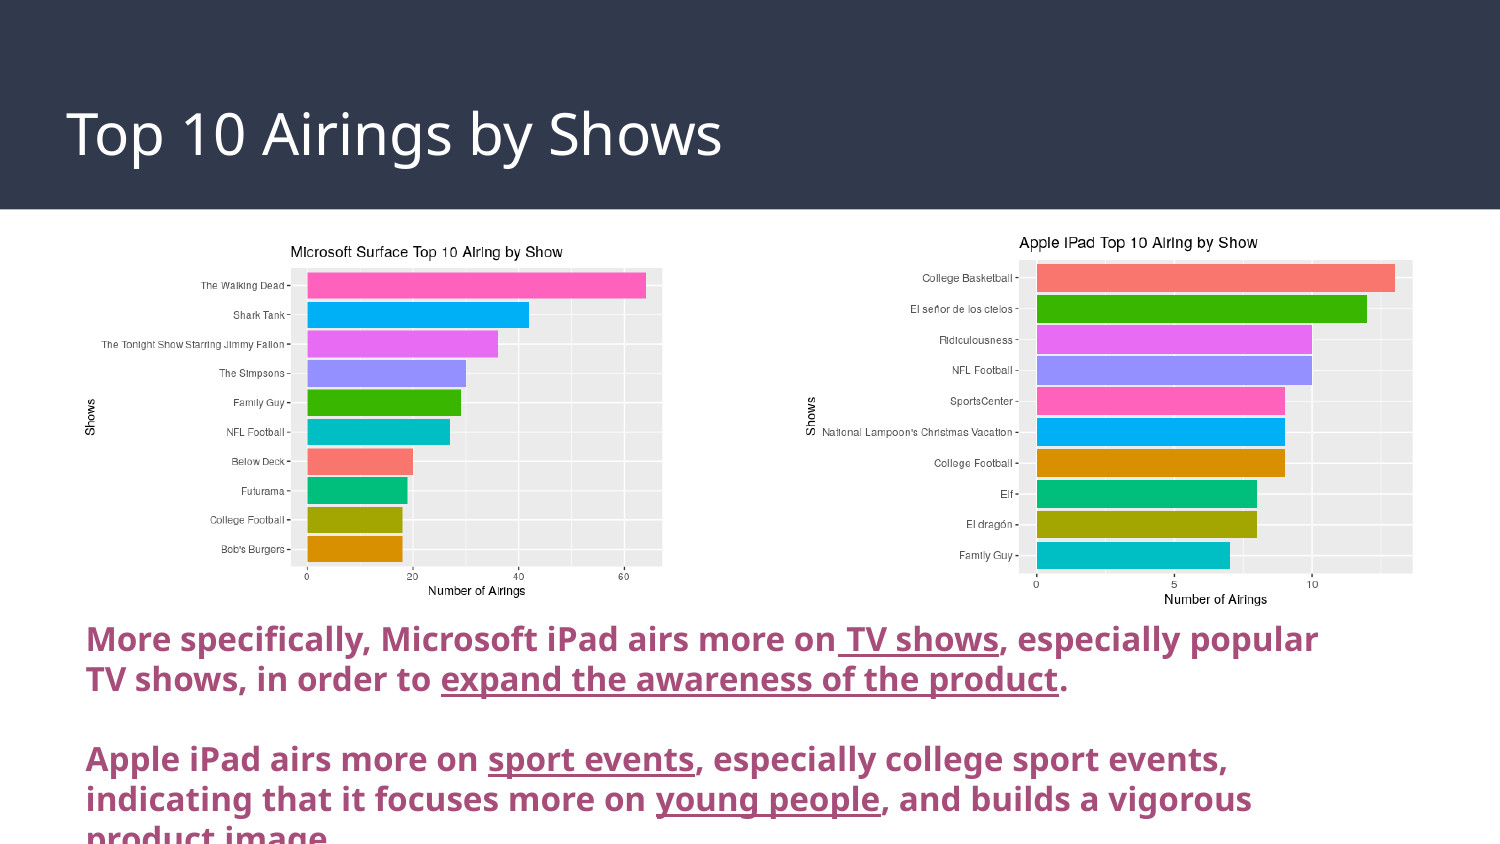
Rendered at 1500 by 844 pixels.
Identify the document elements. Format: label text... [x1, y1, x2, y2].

picture [78, 240, 668, 604]
picture [799, 230, 1420, 614]
text_box More specifically, Microsoft iPad airs more on TV shows, especially popular TV shows, in order to expand the awareness of the product. Apple iPad airs more on sport events, especially college sport events, indicating that it focuses more on young people, and builds a vigorous product image. [70, 603, 1368, 820]
title Top 10 Airings by Shows [51, 82, 1449, 185]
